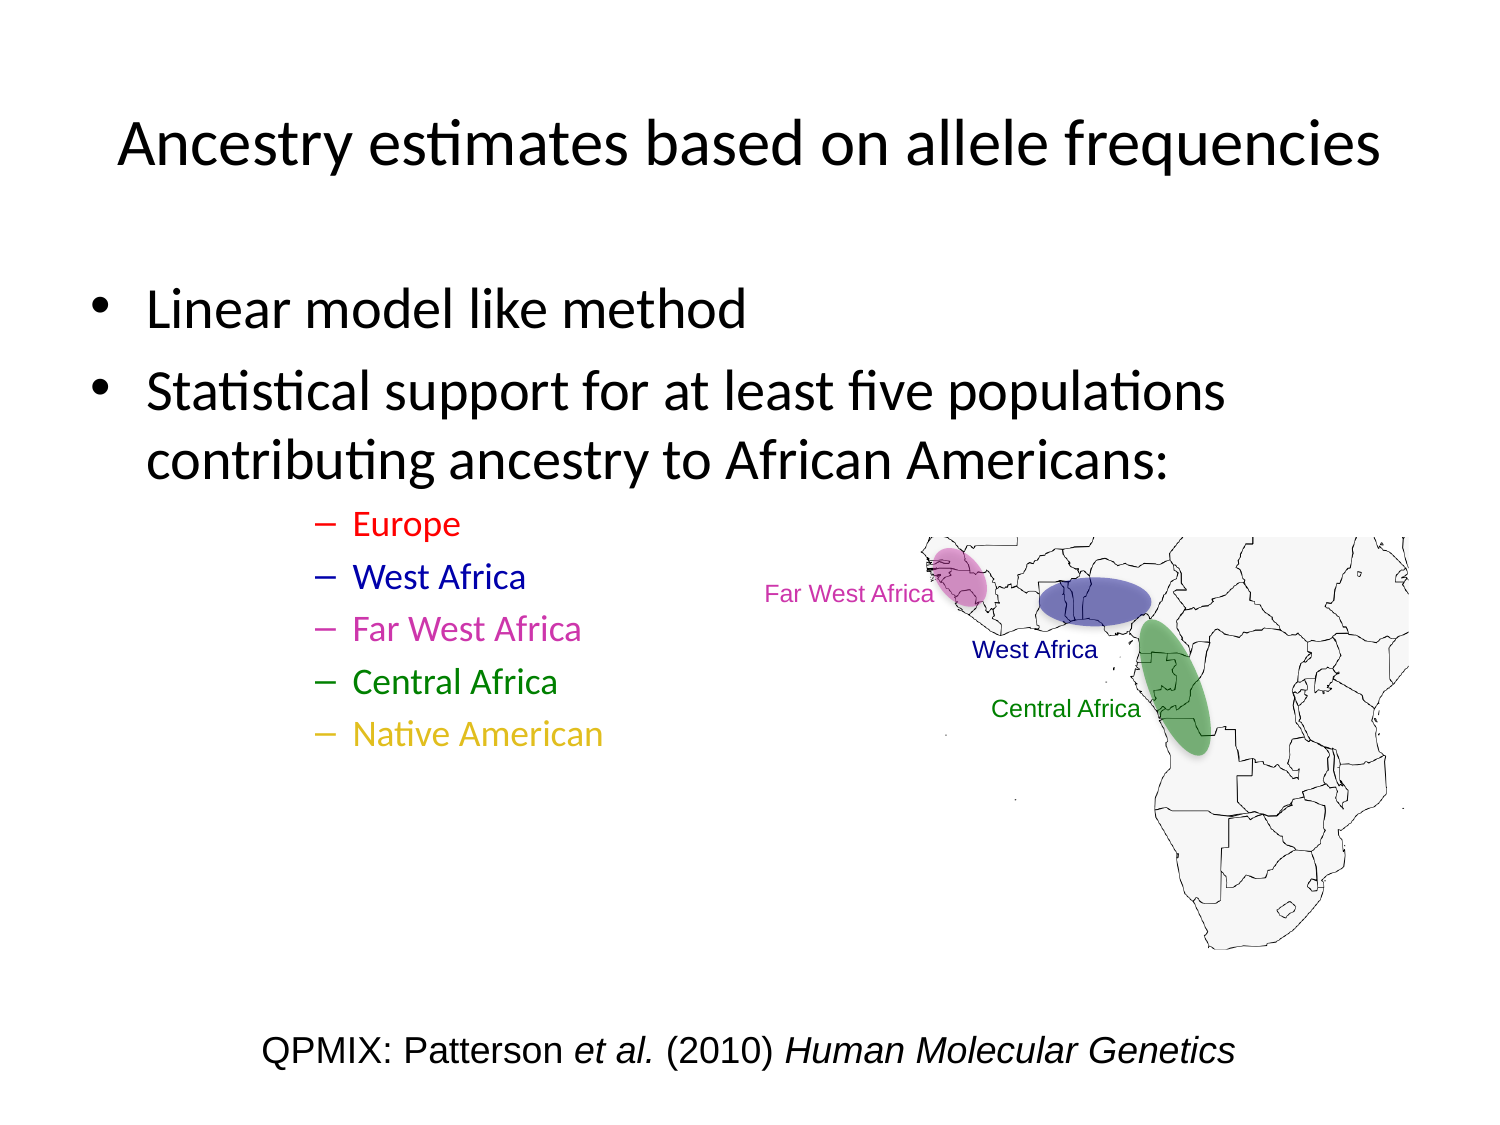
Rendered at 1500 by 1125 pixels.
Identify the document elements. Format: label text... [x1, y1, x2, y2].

list Linear model like method Statistical support for at least five populations contributing ancestry to African Americans: Europe West Africa Far West Africa Central Africa Native American [74, 262, 1426, 1006]
title Ancestry estimates based on allele frequencies [74, 44, 1426, 233]
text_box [748, 537, 1409, 1032]
text_box QPMIX: Patterson et al. (2010) Human Molecular Genetics [246, 1018, 1251, 1079]
